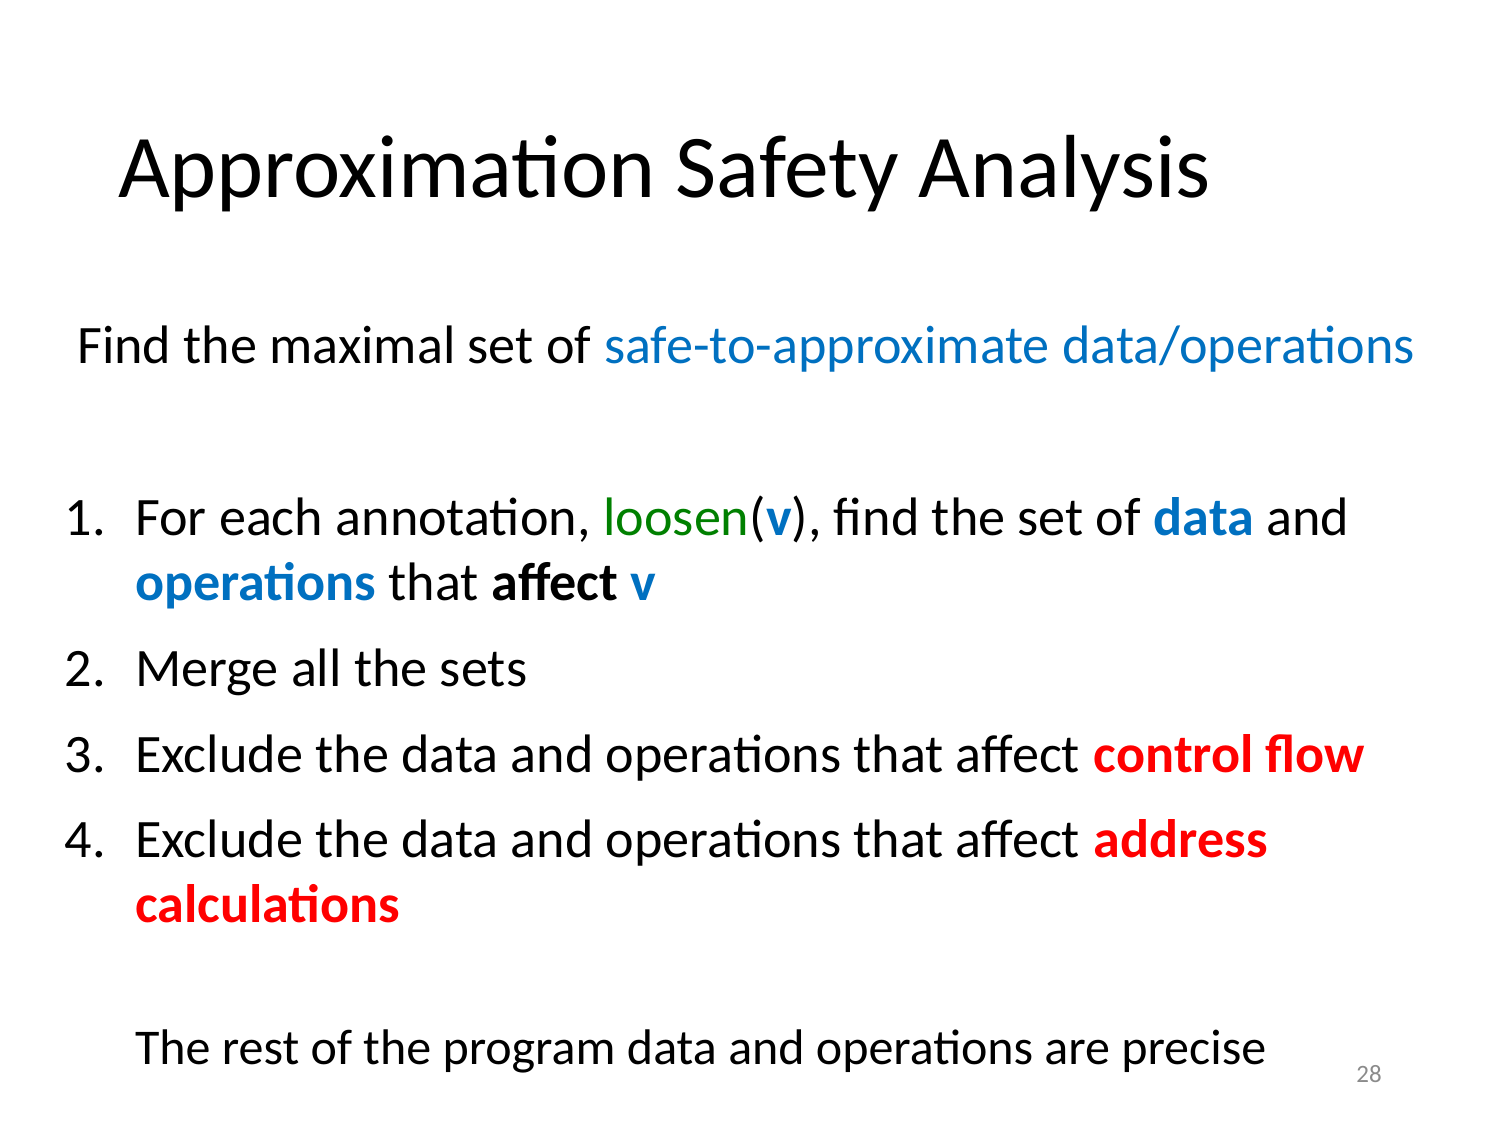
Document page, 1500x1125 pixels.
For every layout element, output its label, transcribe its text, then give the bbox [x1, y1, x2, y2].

title Approximation Safety Analysis [103, 59, 1397, 278]
text_box Find the maximal set of safe-to-approximate data/operations For each annotation, loosen(v), find the set of data and operations that affect v Merge all the sets Exclude the data and operations that affect control flow Exclude the data and operations that affect address calculations The rest of the program data and operations are precise [49, 308, 1476, 1059]
slide_number 28 [1059, 1042, 1397, 1103]
